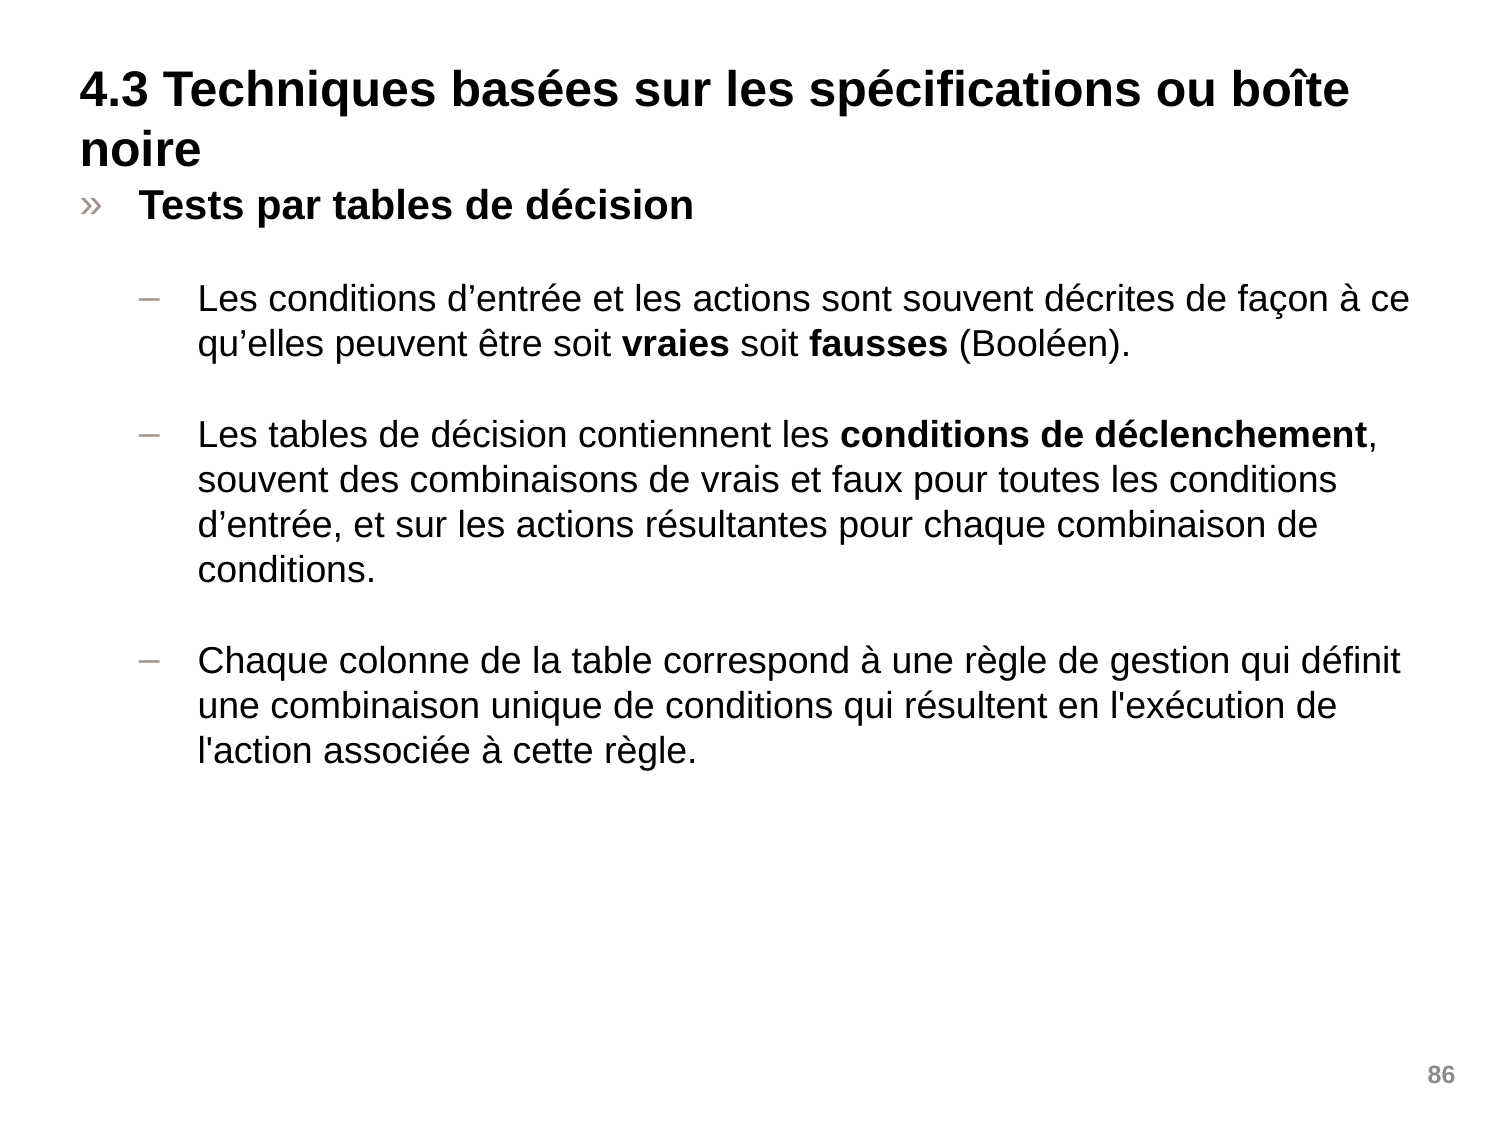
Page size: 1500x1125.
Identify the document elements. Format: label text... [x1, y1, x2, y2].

list Tests par tables de décision Les conditions d’entrée et les actions sont souvent décrites de façon à ce qu’elles peuvent être soit vraies soit fausses (Booléen). Les tables de décision contiennent les conditions de déclenchement, souvent des combinaisons de vrais et faux pour toutes les conditions d’entrée, et sur les actions résultantes pour chaque combinaison de conditions. Chaque colonne de la table correspond à une règle de gestion qui définit une combinaison unique de conditions qui résultent en l'exécution de l'action associée à cette règle. [79, 178, 1456, 1076]
slide_number 86 [1396, 1058, 1456, 1088]
title 4.3 Techniques basées sur les spécifications ou boîte noire [79, 55, 1456, 176]
